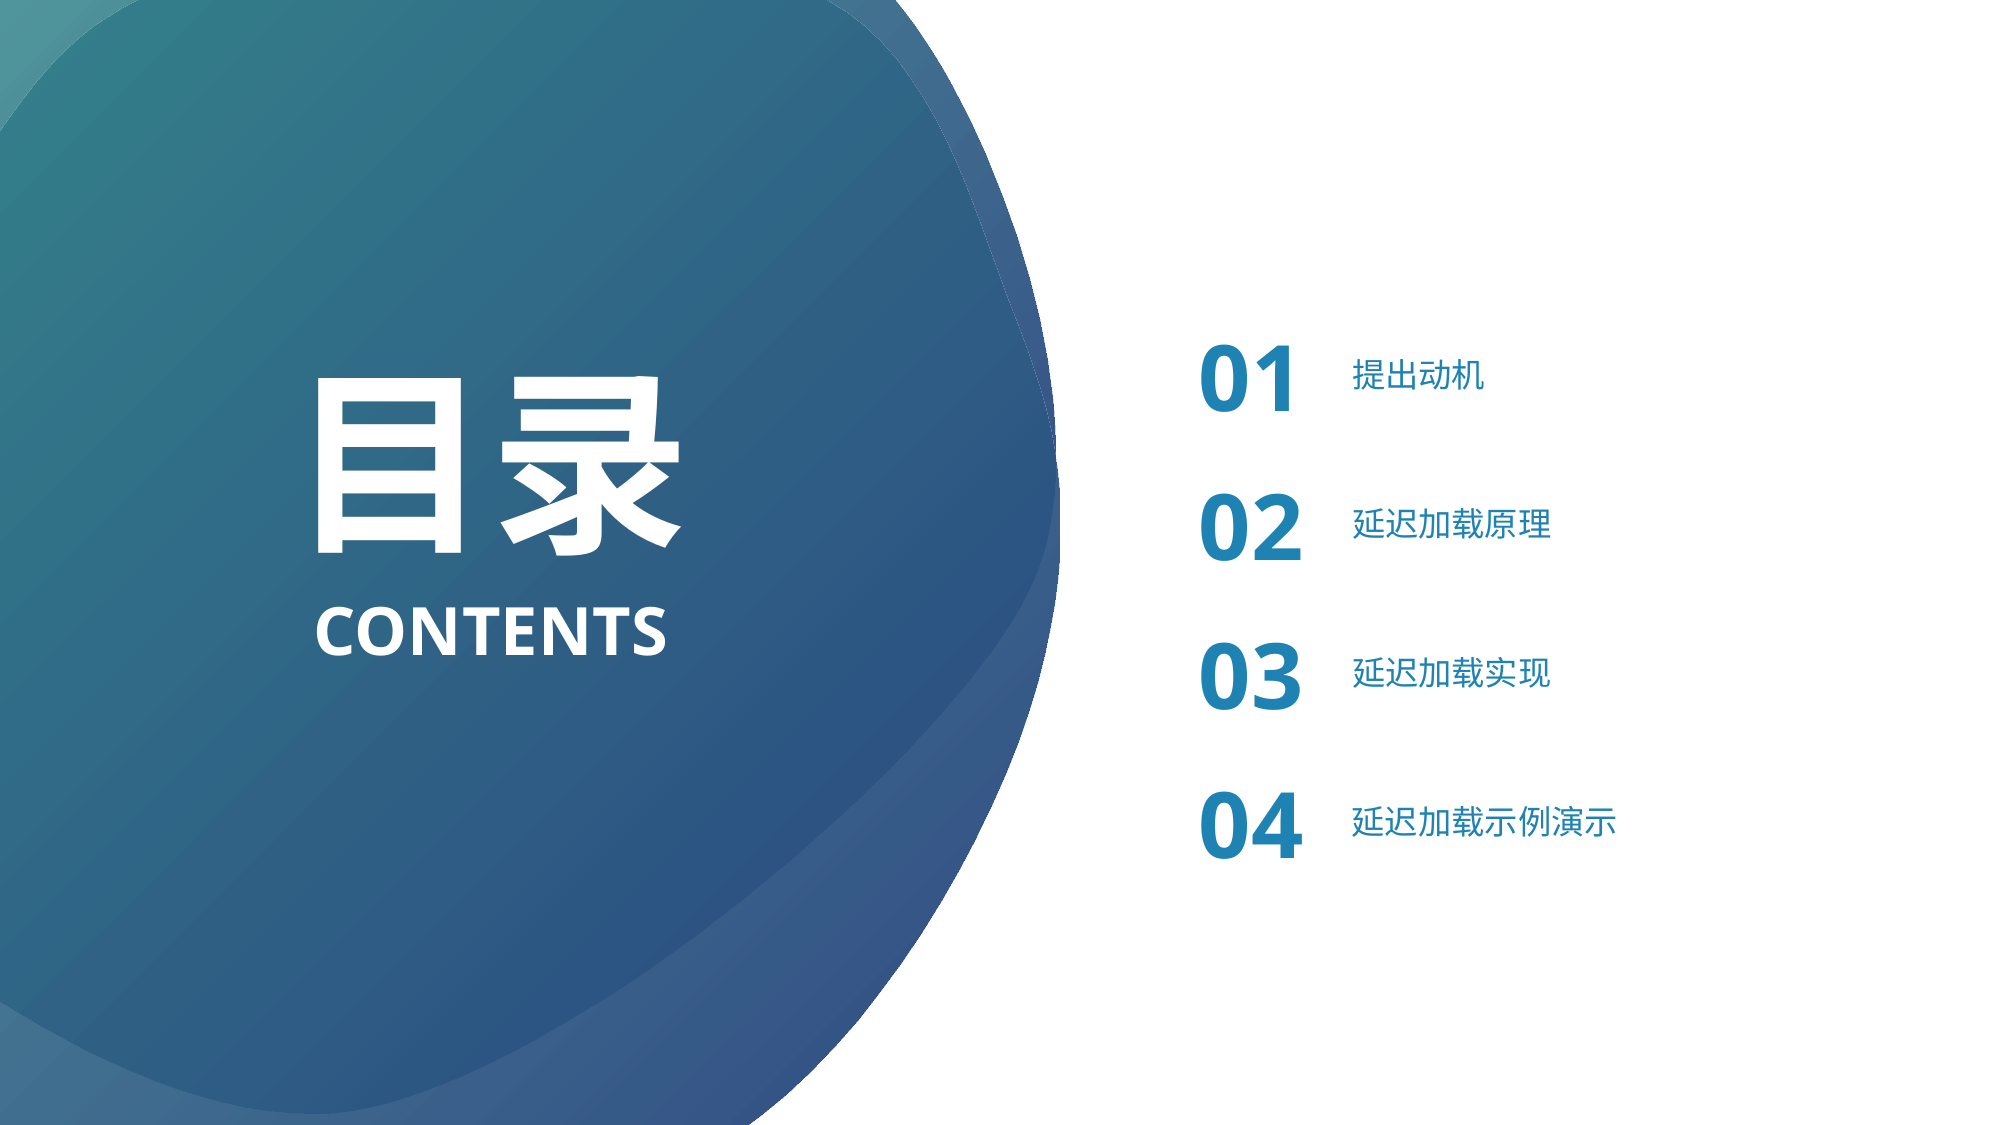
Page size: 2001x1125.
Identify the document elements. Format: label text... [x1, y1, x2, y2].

list 02 [1184, 471, 1337, 576]
list 03 [1184, 620, 1337, 725]
text_box 延迟加载示例演示 [1337, 769, 1871, 874]
list 01 [1184, 322, 1337, 427]
list CONTENTS [263, 581, 719, 679]
list 提出动机 [1337, 322, 1871, 427]
list 目录 [263, 329, 719, 581]
list 延迟加载原理 [1337, 471, 1871, 576]
list 延迟加载实现 [1337, 620, 1871, 725]
text_box 04 [1184, 769, 1337, 874]
